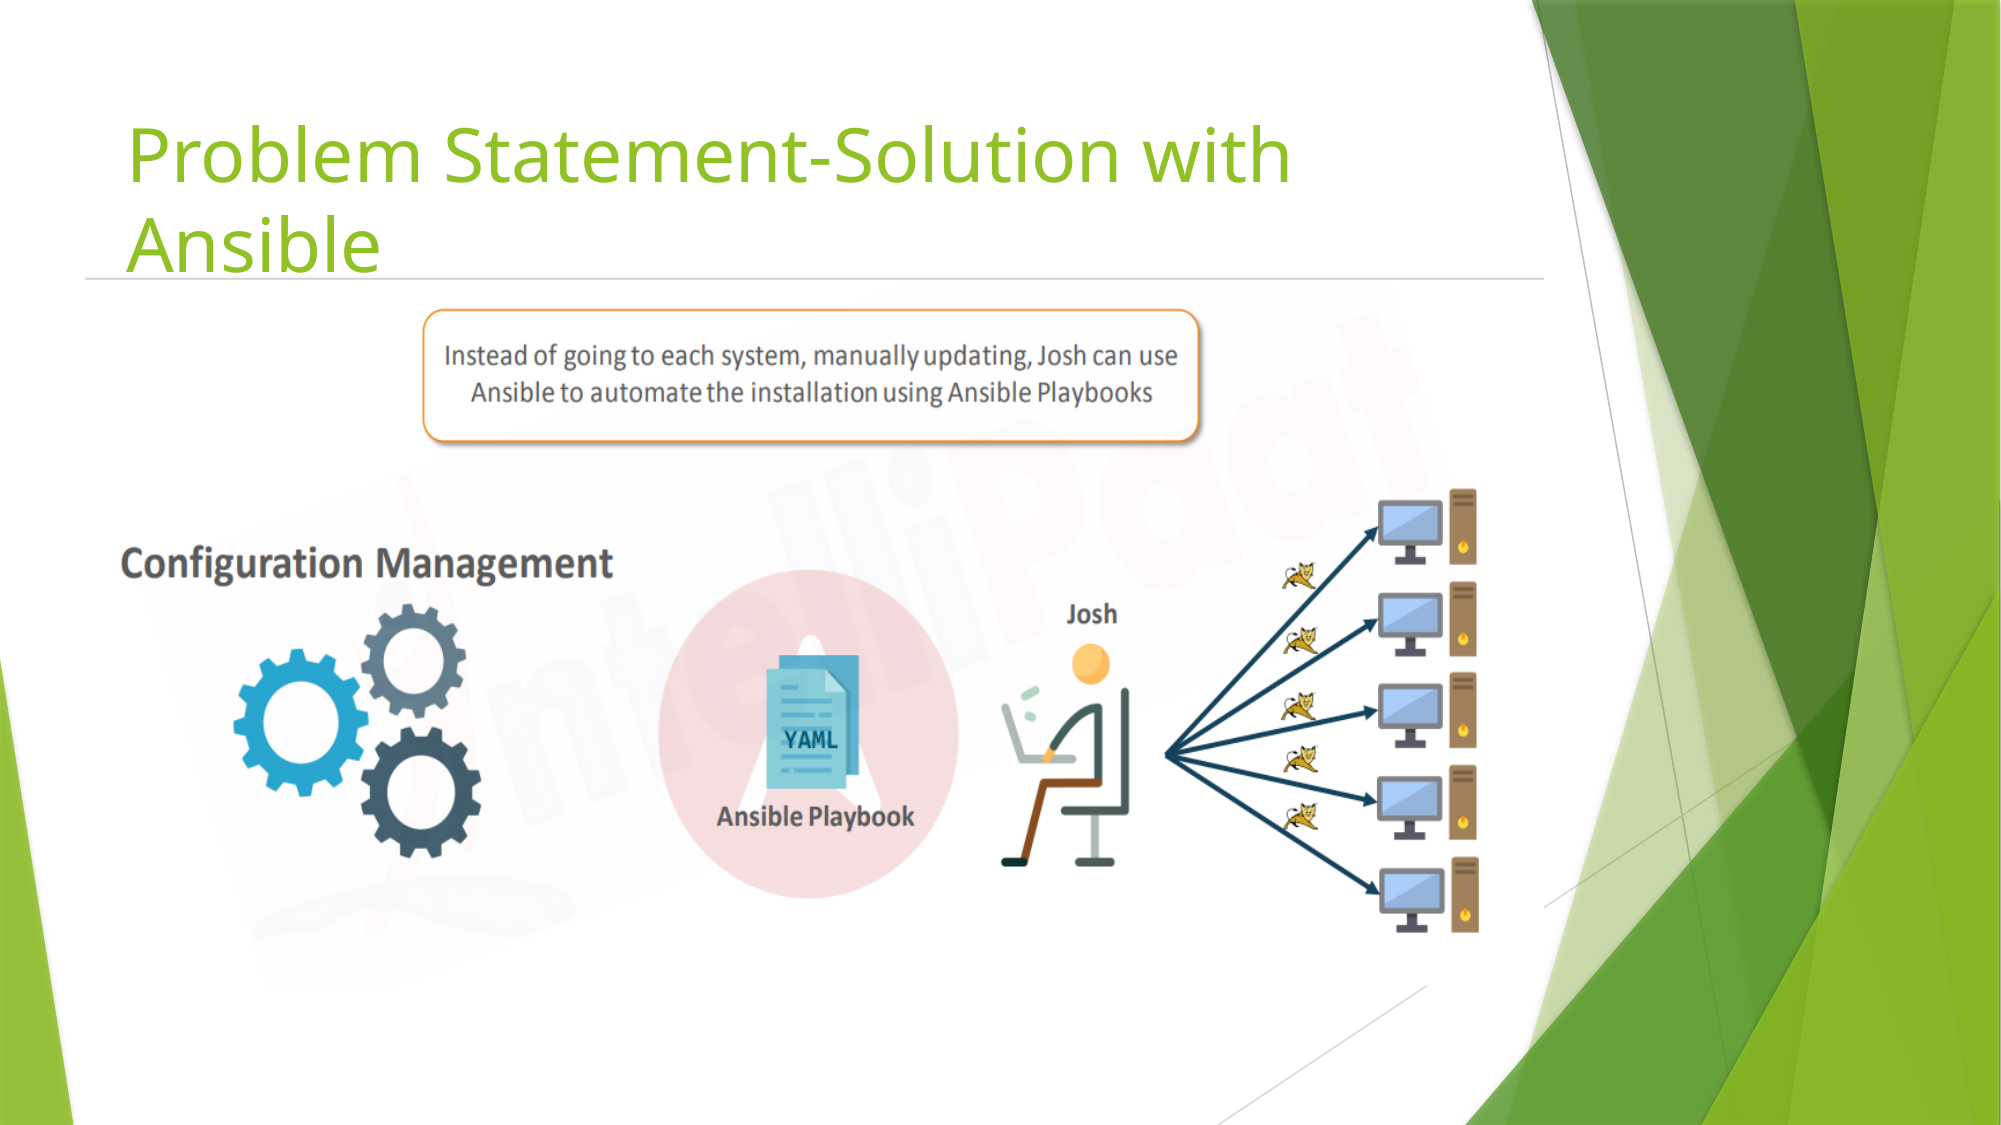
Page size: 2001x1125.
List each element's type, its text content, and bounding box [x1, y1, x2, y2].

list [84, 276, 1545, 986]
title Problem Statement-Solution with Ansible [111, 99, 1522, 275]
